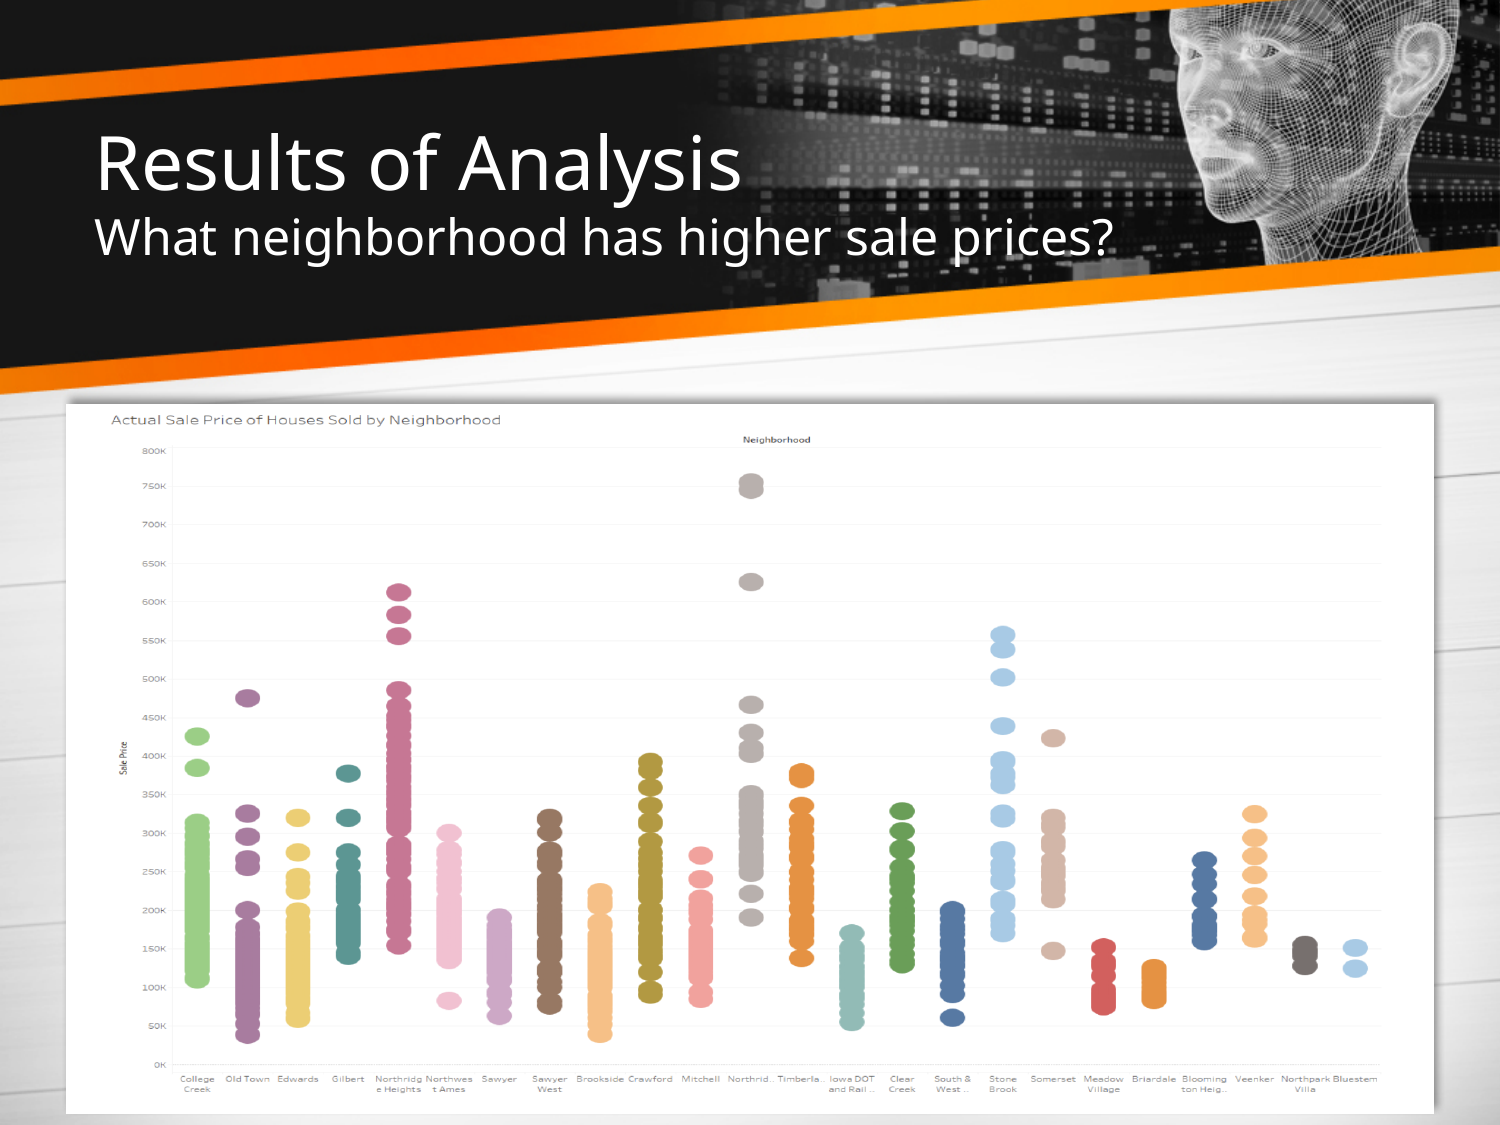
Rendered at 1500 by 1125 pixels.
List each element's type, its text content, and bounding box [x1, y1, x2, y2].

picture [0, 0, 1500, 1125]
title Results of Analysis What neighborhood has higher sale prices? [79, 78, 1167, 303]
